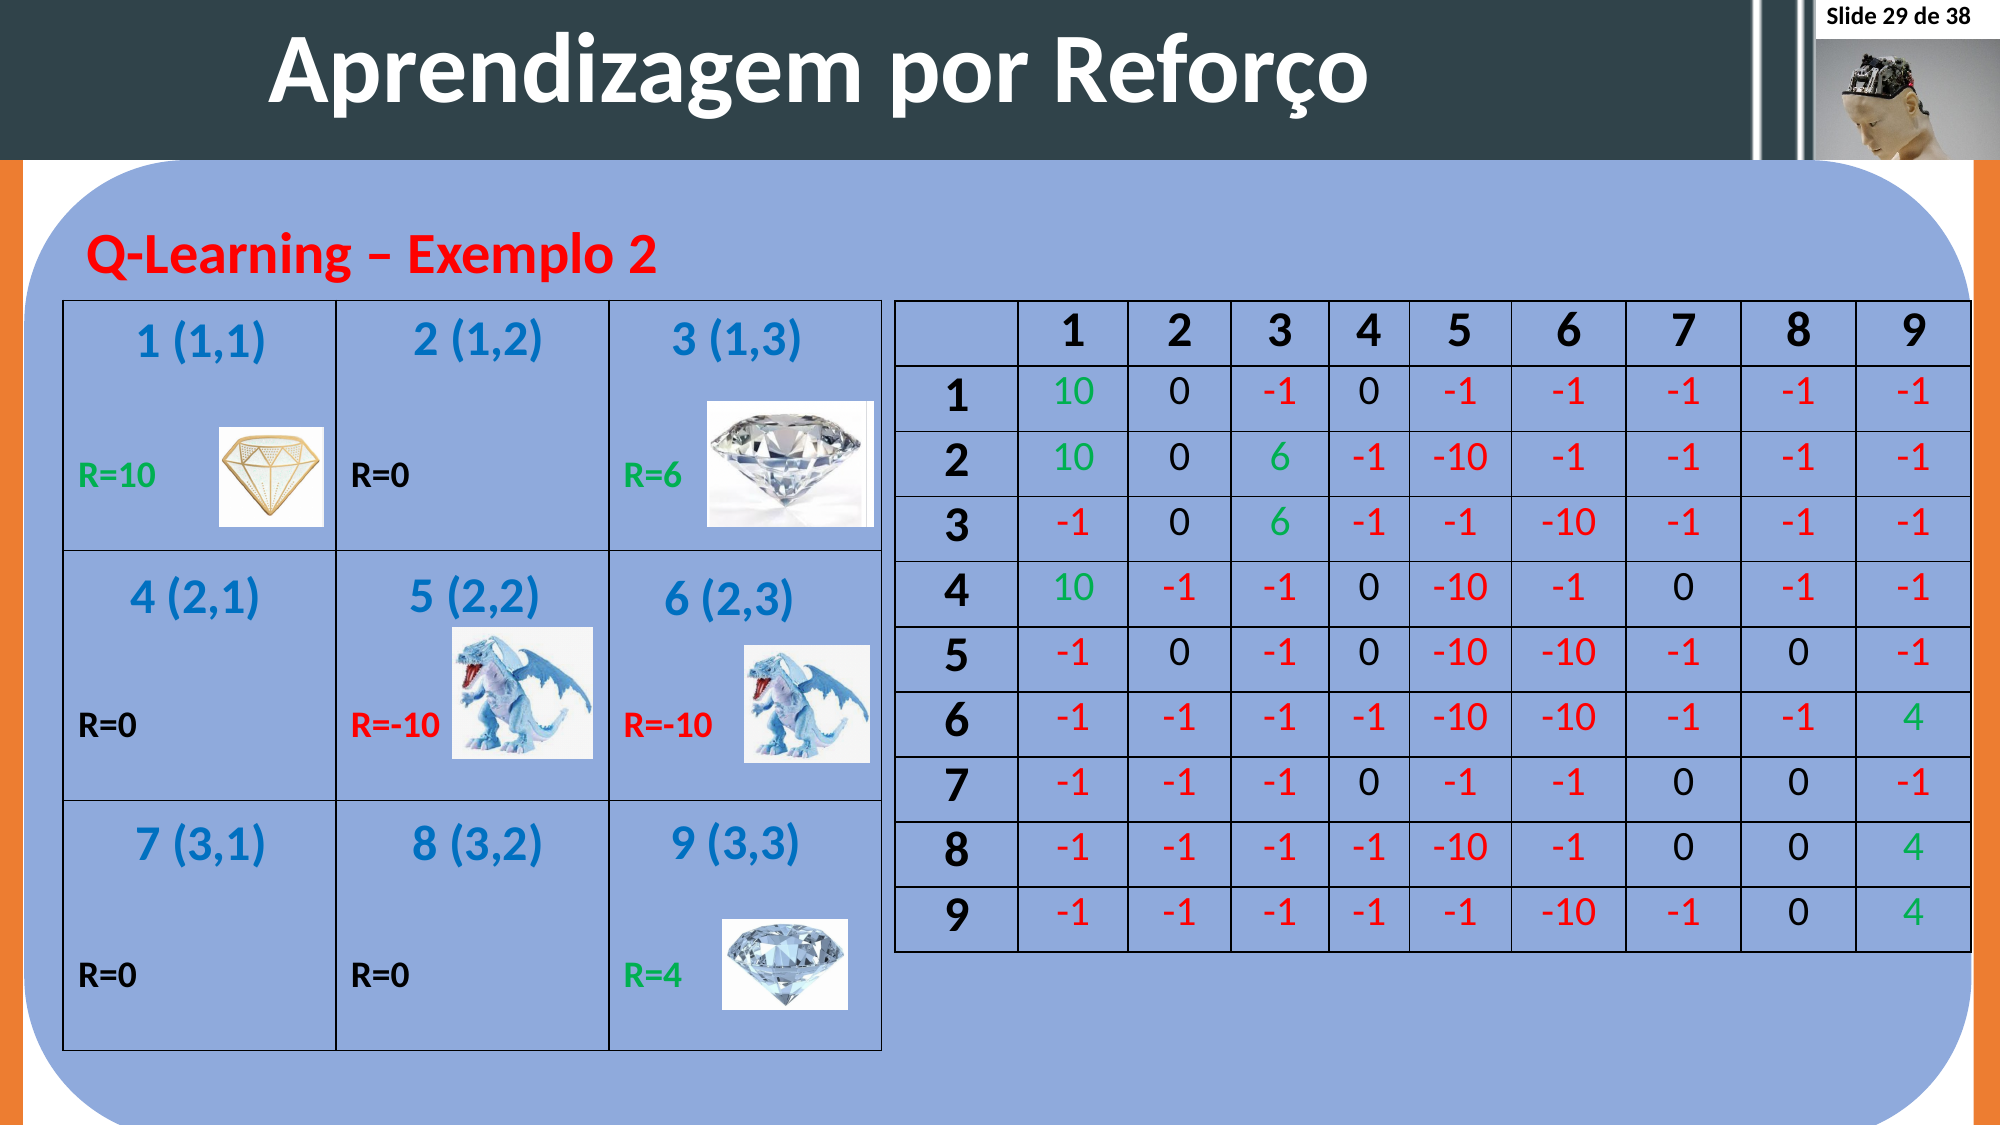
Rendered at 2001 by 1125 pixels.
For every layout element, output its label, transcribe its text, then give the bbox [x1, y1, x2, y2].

table_cell -1 [1129, 888, 1230, 951]
table_cell 0 [1129, 497, 1230, 561]
table_header 9 [1857, 302, 1970, 365]
table_cell -1 [1019, 693, 1127, 756]
table_cell 4 [896, 562, 1017, 626]
table_cell 1 [896, 367, 1017, 431]
table_cell R=0 [64, 801, 335, 1050]
table_header 4 [1330, 302, 1409, 365]
table_cell 0 [1742, 628, 1855, 691]
table_cell 8 [896, 823, 1017, 886]
table_cell -1 [1019, 497, 1127, 561]
text_box 2 (1,2) [398, 298, 591, 374]
picture [707, 401, 874, 527]
table_cell -1 [1410, 367, 1511, 431]
table_cell -10 [1512, 628, 1625, 691]
text_box [22, 161, 156, 1125]
table_cell -1 [1232, 823, 1328, 886]
table_cell 0 [1742, 758, 1855, 821]
table_cell 0 [1627, 758, 1740, 821]
table_cell -1 [1019, 888, 1127, 951]
table_header 5 [1410, 302, 1511, 365]
text_box 9 (3,3) [655, 801, 848, 877]
table_cell -1 [1019, 628, 1127, 691]
table_cell 0 [1330, 758, 1409, 821]
text_box 1 (1,1) [120, 300, 313, 376]
table_cell 4 [1857, 693, 1970, 756]
table_cell R=0 [337, 801, 608, 1050]
table_cell 0 [1330, 367, 1409, 431]
text_box 5 (2,2) [395, 555, 587, 631]
table_cell -1 [1129, 823, 1230, 886]
table_cell -1 [1512, 562, 1625, 626]
text_box 6 (2,3) [649, 558, 842, 633]
table_cell -1 [1019, 823, 1127, 886]
text_box 3 (1,3) [656, 298, 849, 374]
table_cell R=-10 [610, 551, 881, 800]
table_cell -1 [1627, 367, 1740, 431]
table_cell -1 [1129, 758, 1230, 821]
table_cell -1 [1742, 693, 1855, 756]
text_box [0, 161, 22, 1125]
table_cell -10 [1410, 823, 1511, 886]
table_cell R=0 [64, 551, 335, 800]
text_box 4 (2,1) [115, 556, 308, 632]
table_header R=0 [337, 301, 608, 550]
table_header 3 [1232, 302, 1328, 365]
table_cell -1 [1330, 497, 1409, 561]
table_cell -1 [1627, 693, 1740, 756]
table_cell -1 [1410, 497, 1511, 561]
table_cell 7 [896, 758, 1017, 821]
table_cell -1 [1019, 758, 1127, 821]
table_cell -1 [1410, 758, 1511, 821]
table_header 2 [1129, 302, 1230, 365]
table_cell -1 [1857, 758, 1970, 821]
table_header 8 [1742, 302, 1855, 365]
table_cell -1 [1330, 888, 1409, 951]
table_cell -1 [1232, 888, 1328, 951]
table_cell -1 [1627, 497, 1740, 561]
table_cell -1 [1410, 888, 1511, 951]
table_cell 4 [1857, 823, 1970, 886]
table_cell -1 [1857, 367, 1970, 431]
table_cell -10 [1410, 432, 1511, 496]
table_cell -1 [1512, 432, 1625, 496]
table_cell -1 [1232, 628, 1328, 691]
table_cell 6 [1232, 432, 1328, 496]
table_cell -1 [1330, 823, 1409, 886]
table_cell -1 [1512, 758, 1625, 821]
table_cell -10 [1410, 562, 1511, 626]
table_header [896, 302, 1017, 365]
text_box 7 (3,1) [120, 803, 313, 878]
table_cell 0 [1330, 562, 1409, 626]
table_cell 4 [1857, 888, 1970, 951]
table_cell -1 [1330, 432, 1409, 496]
table_cell -1 [1129, 693, 1230, 756]
table_cell -1 [1742, 367, 1855, 431]
table_cell 10 [1019, 562, 1127, 626]
table_cell -1 [1232, 758, 1328, 821]
table_cell -1 [1742, 432, 1855, 496]
text_box [1826, 159, 1975, 1125]
table_cell -1 [1857, 432, 1970, 496]
table_cell 0 [1330, 628, 1409, 691]
table_cell 0 [1742, 823, 1855, 886]
picture [722, 919, 848, 1010]
picture [744, 645, 870, 763]
table_cell -1 [1232, 562, 1328, 626]
table_header 6 [1512, 302, 1625, 365]
text_box Q-Learning – Exemplo 2 [23, 159, 1973, 1125]
table_cell -1 [1742, 562, 1855, 626]
table_cell 0 [1129, 367, 1230, 431]
table_header 7 [1627, 302, 1740, 365]
table_cell 9 [896, 888, 1017, 951]
table_cell 0 [1129, 432, 1230, 496]
table_cell -1 [1129, 562, 1230, 626]
table_cell -10 [1410, 693, 1511, 756]
table_cell 3 [896, 497, 1017, 561]
table_cell 6 [1232, 497, 1328, 561]
table_cell -1 [1742, 497, 1855, 561]
table_cell -10 [1512, 888, 1625, 951]
table_cell 0 [1627, 823, 1740, 886]
table_cell -1 [1857, 628, 1970, 691]
table_cell -10 [1410, 628, 1511, 691]
table_cell R=4 [610, 801, 881, 1050]
table_cell -1 [1232, 367, 1328, 431]
table_cell 0 [1742, 888, 1855, 951]
table_cell 10 [1019, 432, 1127, 496]
text_box [1975, 160, 2000, 1125]
table_cell -1 [1512, 823, 1625, 886]
picture [219, 427, 325, 527]
table_cell -1 [1512, 367, 1625, 431]
table_header R=6 [610, 301, 881, 550]
table_cell 5 [896, 628, 1017, 691]
table_cell 0 [1129, 628, 1230, 691]
table_header R=10 [64, 301, 335, 550]
table_cell -1 [1857, 497, 1970, 561]
table_cell R=-10 [337, 551, 608, 800]
table_cell -1 [1627, 888, 1740, 951]
table_cell 2 [896, 432, 1017, 496]
table_cell -1 [1330, 693, 1409, 756]
table_cell -1 [1627, 628, 1740, 691]
table_cell -10 [1512, 693, 1625, 756]
table_cell 6 [896, 693, 1017, 756]
table_cell -1 [1857, 562, 1970, 626]
picture [0, 0, 2000, 161]
picture [452, 627, 593, 759]
table_cell -1 [1627, 432, 1740, 496]
text_box 8 (3,2) [397, 803, 590, 878]
table_cell -1 [1232, 693, 1328, 756]
table_cell -10 [1512, 497, 1625, 561]
table_header 1 [1019, 302, 1127, 365]
table_cell 10 [1019, 367, 1127, 431]
table_cell 0 [1627, 562, 1740, 626]
